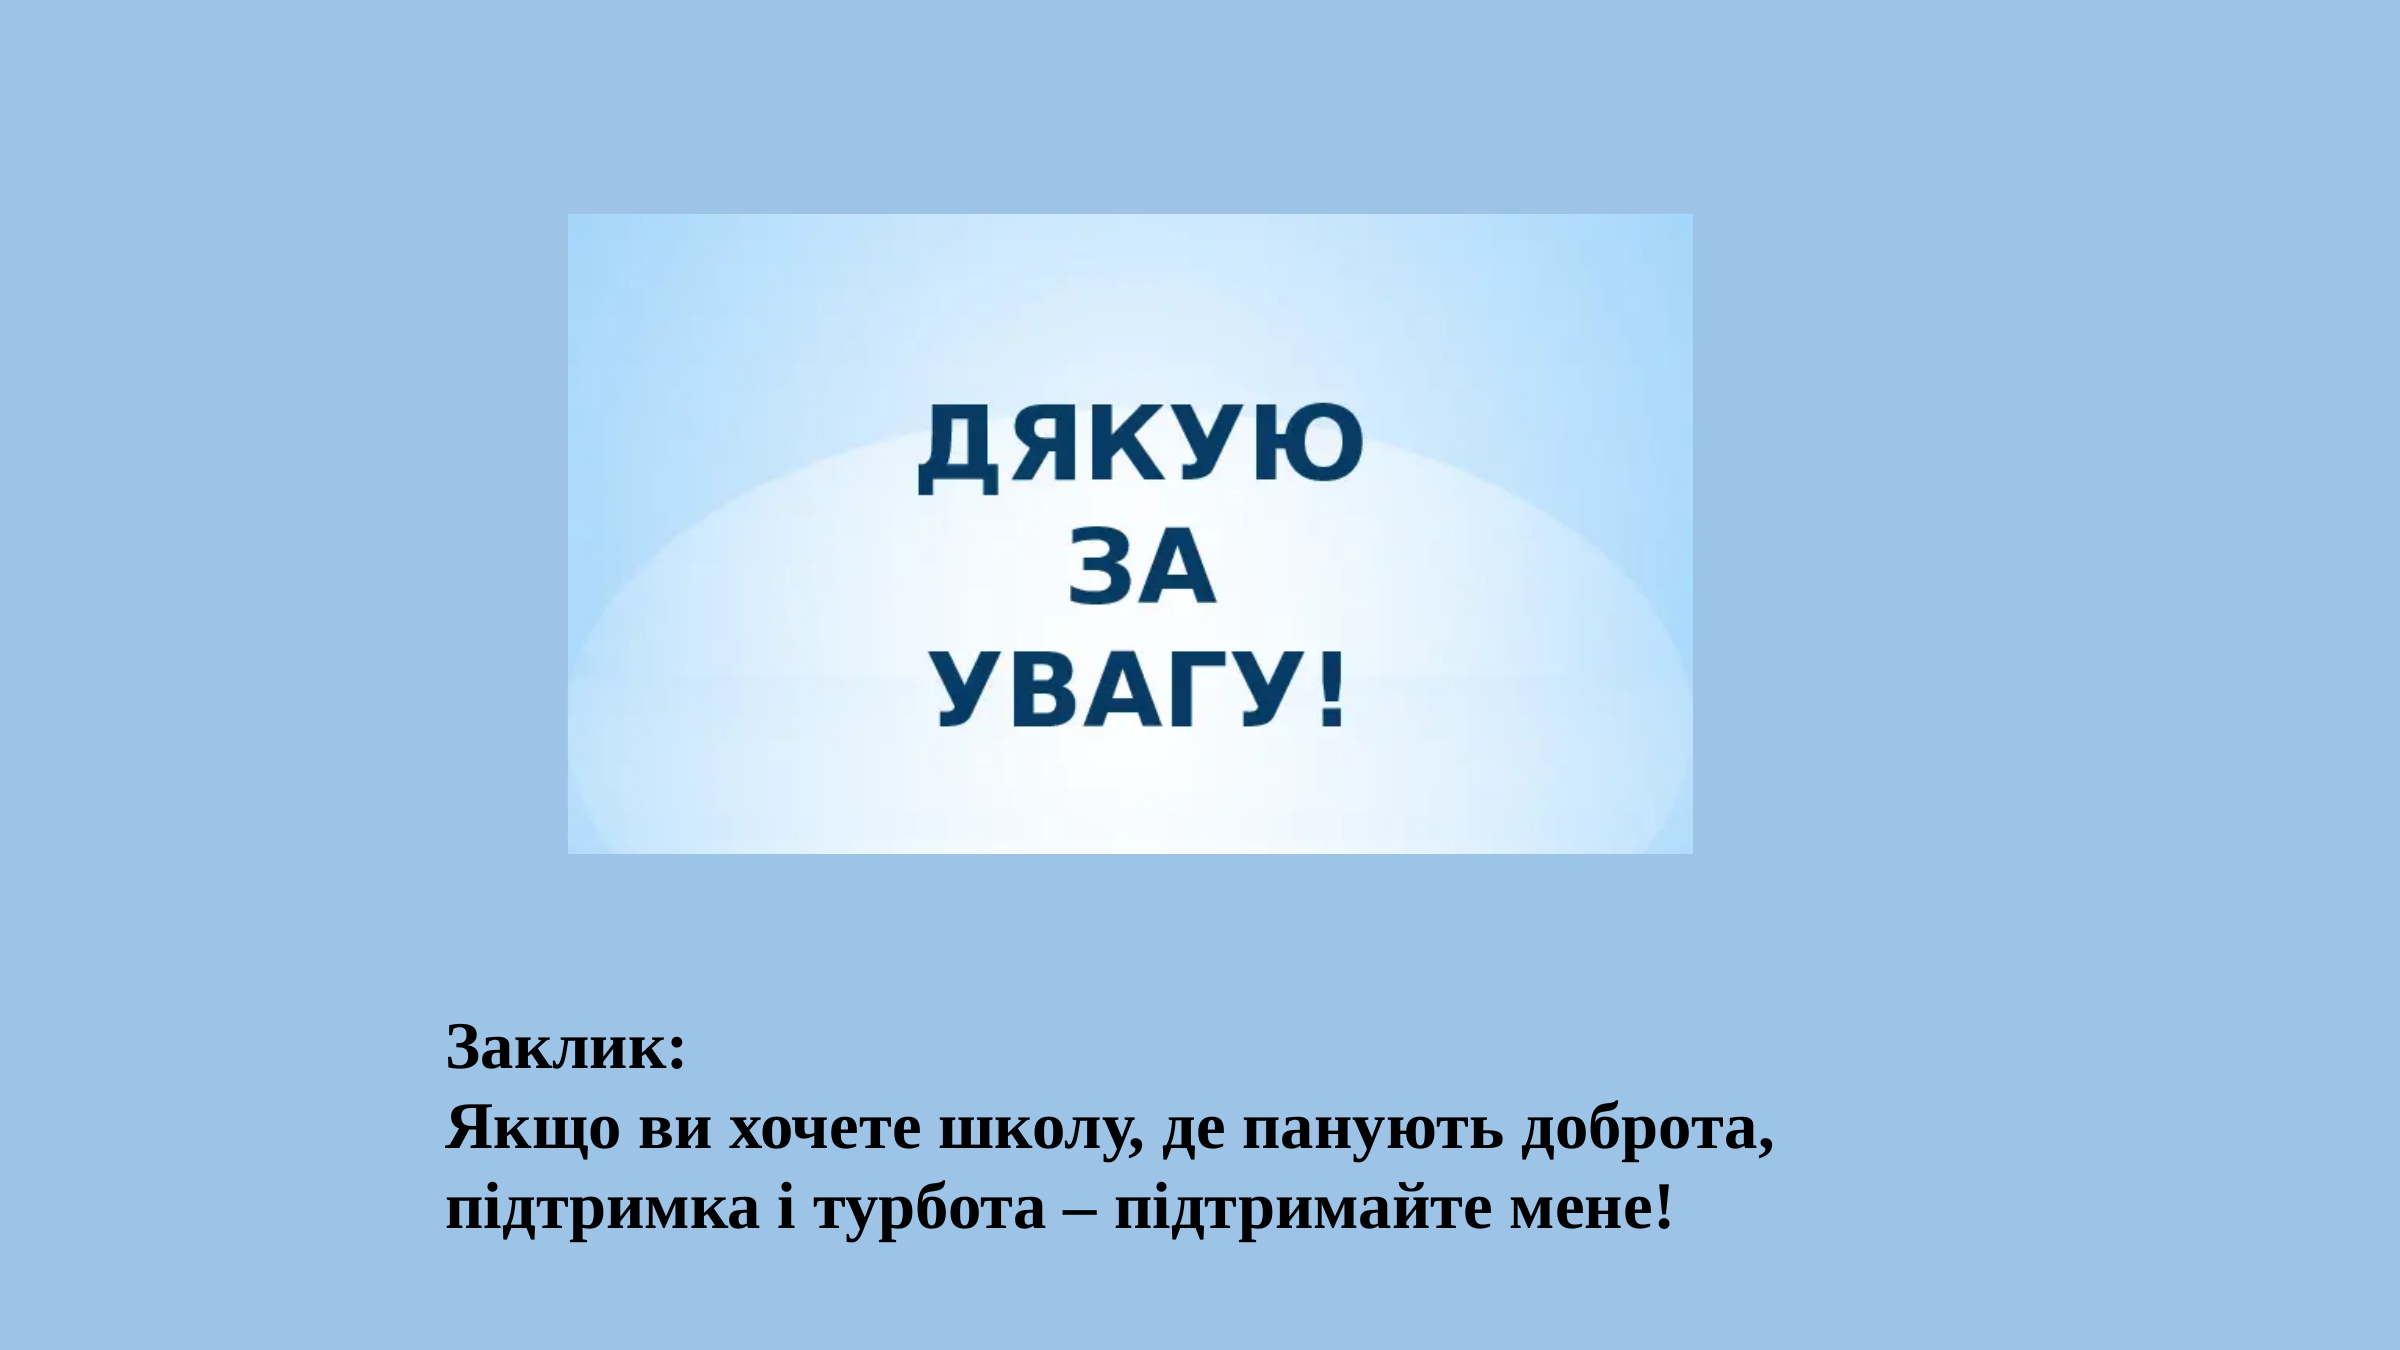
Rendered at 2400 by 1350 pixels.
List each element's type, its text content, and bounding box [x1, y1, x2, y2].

text_box Заклик: Якщо ви хочете школу, де панують доброта, підтримка і турбота – підтримайте мене! [430, 994, 1933, 1250]
picture [567, 214, 1693, 854]
